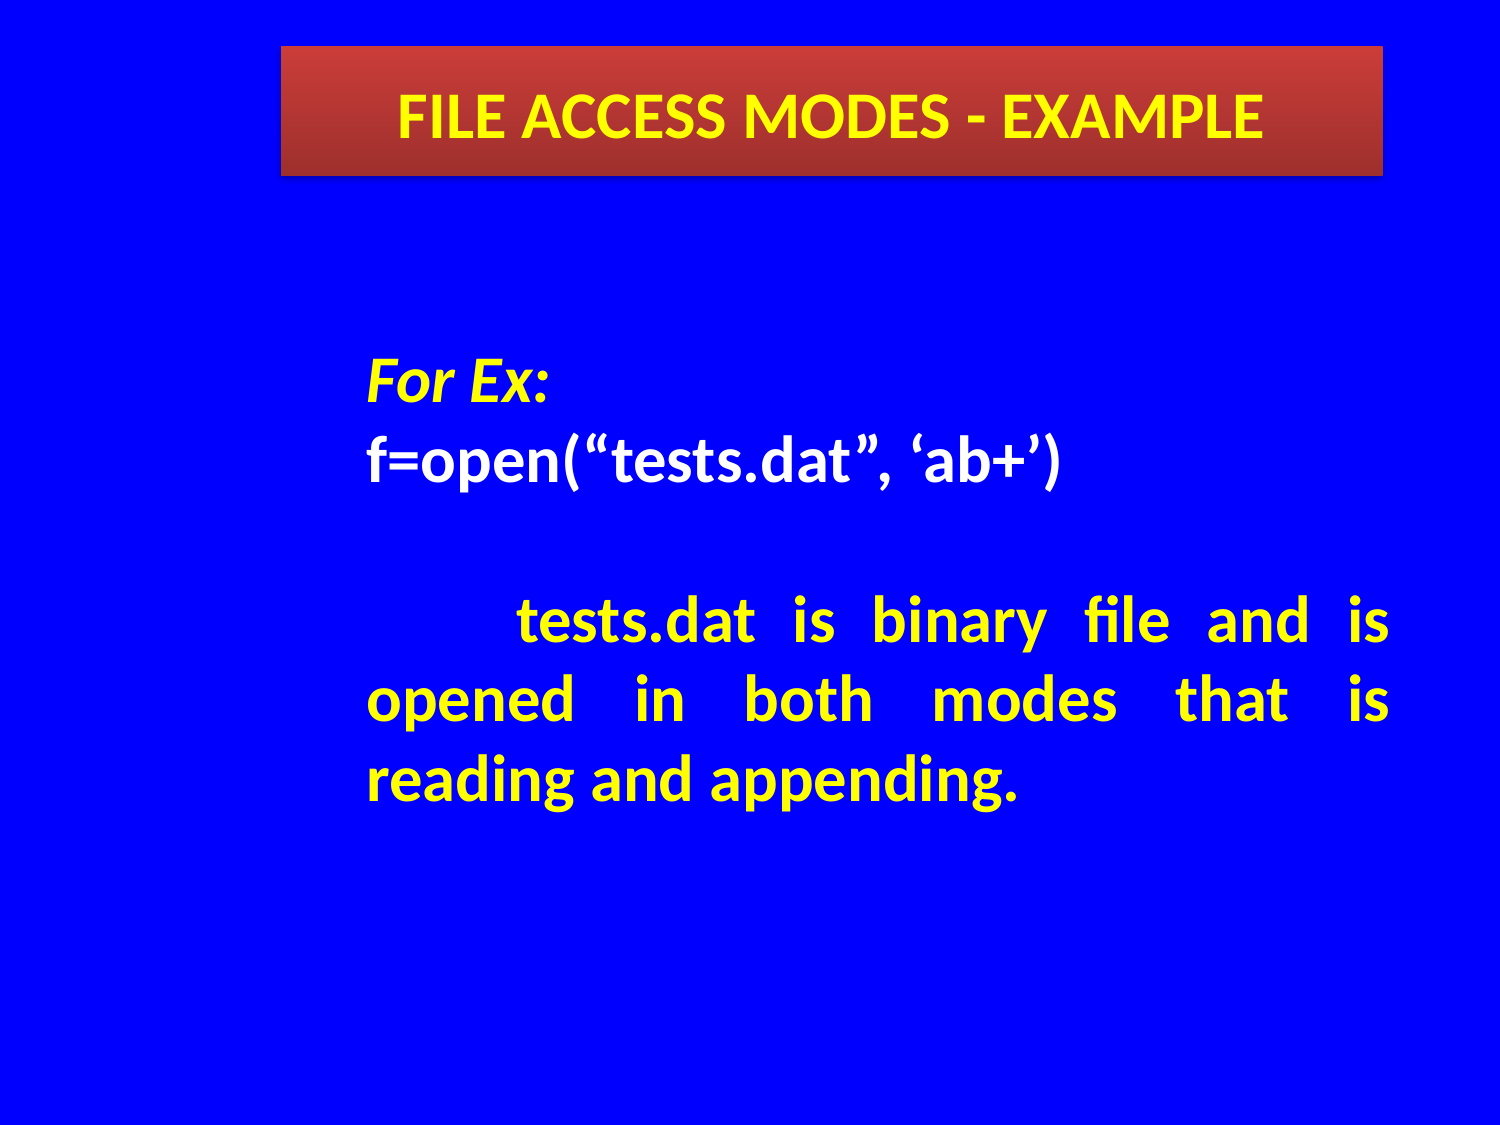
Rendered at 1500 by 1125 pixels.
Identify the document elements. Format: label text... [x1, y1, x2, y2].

text_box FILE ACCESS MODES - EXAMPLE [281, 46, 1383, 176]
text_box For Ex: f=open(“tests.dat”, ‘ab+’) tests.dat is binary file and is opened in both modes that is reading and appending. [351, 328, 1407, 823]
